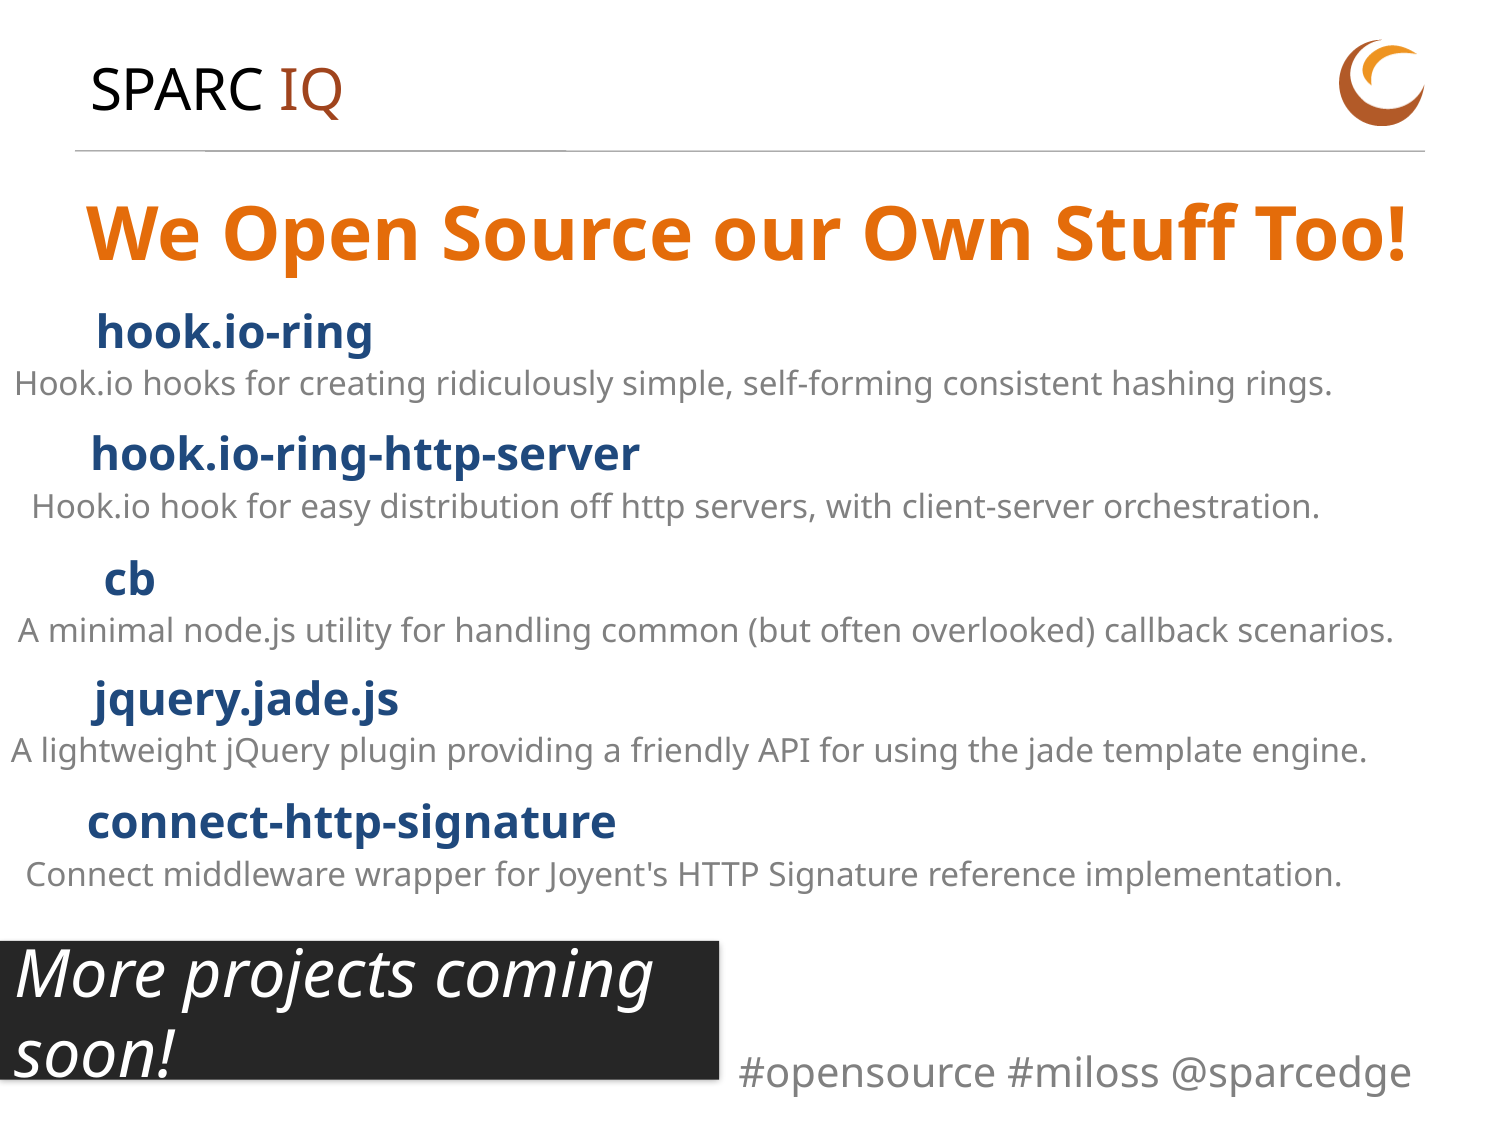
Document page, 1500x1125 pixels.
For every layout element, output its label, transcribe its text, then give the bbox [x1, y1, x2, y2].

text_box Connect middleware wrapper for Joyent's HTTP Signature reference implementation. [10, 845, 1360, 900]
text_box A minimal node.js utility for handling common (but often overlooked) callback scenarios. [3, 602, 1412, 657]
title SPARC IQ [75, 45, 1425, 123]
text_box A lightweight jQuery plugin providing a friendly API for using the jade template engine. [0, 722, 1386, 777]
text_box More projects coming soon! [0, 940, 720, 1080]
picture [1339, 39, 1425, 45]
text_box jquery.jade.js [79, 662, 415, 732]
text_box hook.io-ring [80, 295, 389, 366]
text_box cb [88, 542, 171, 613]
text_box hook.io-ring-http-server [75, 417, 656, 488]
text_box connect-http-signature [72, 785, 632, 856]
text_box Hook.io hook for easy distribution off http servers, with client-server orchestration. [16, 477, 1338, 533]
text_box We Open Source our Own Stuff Too! [71, 178, 1424, 283]
text_box Hook.io hooks for creating ridiculously simple, self-forming consistent hashing rings. [0, 355, 1351, 410]
